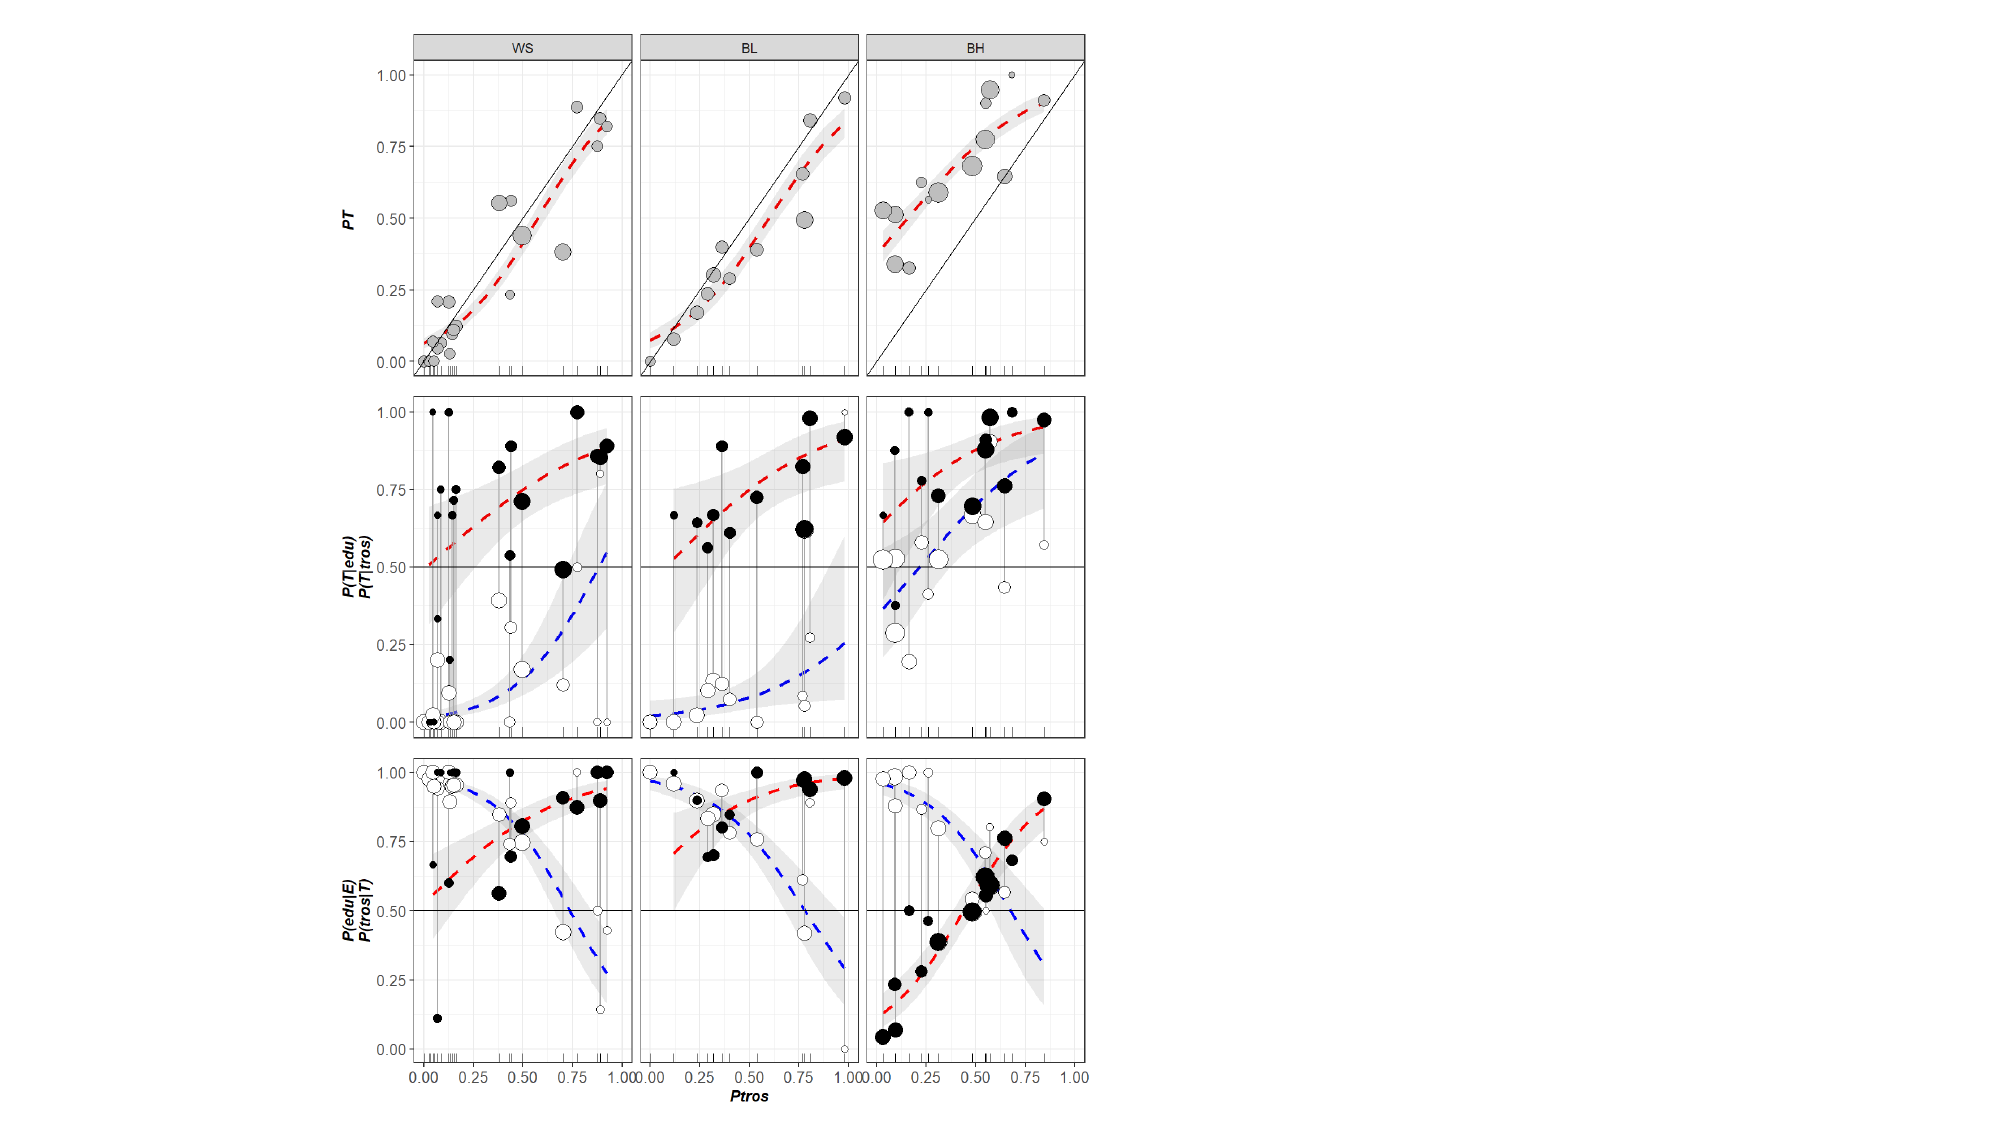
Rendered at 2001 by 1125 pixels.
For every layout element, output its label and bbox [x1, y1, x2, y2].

list [333, 26, 1093, 1112]
